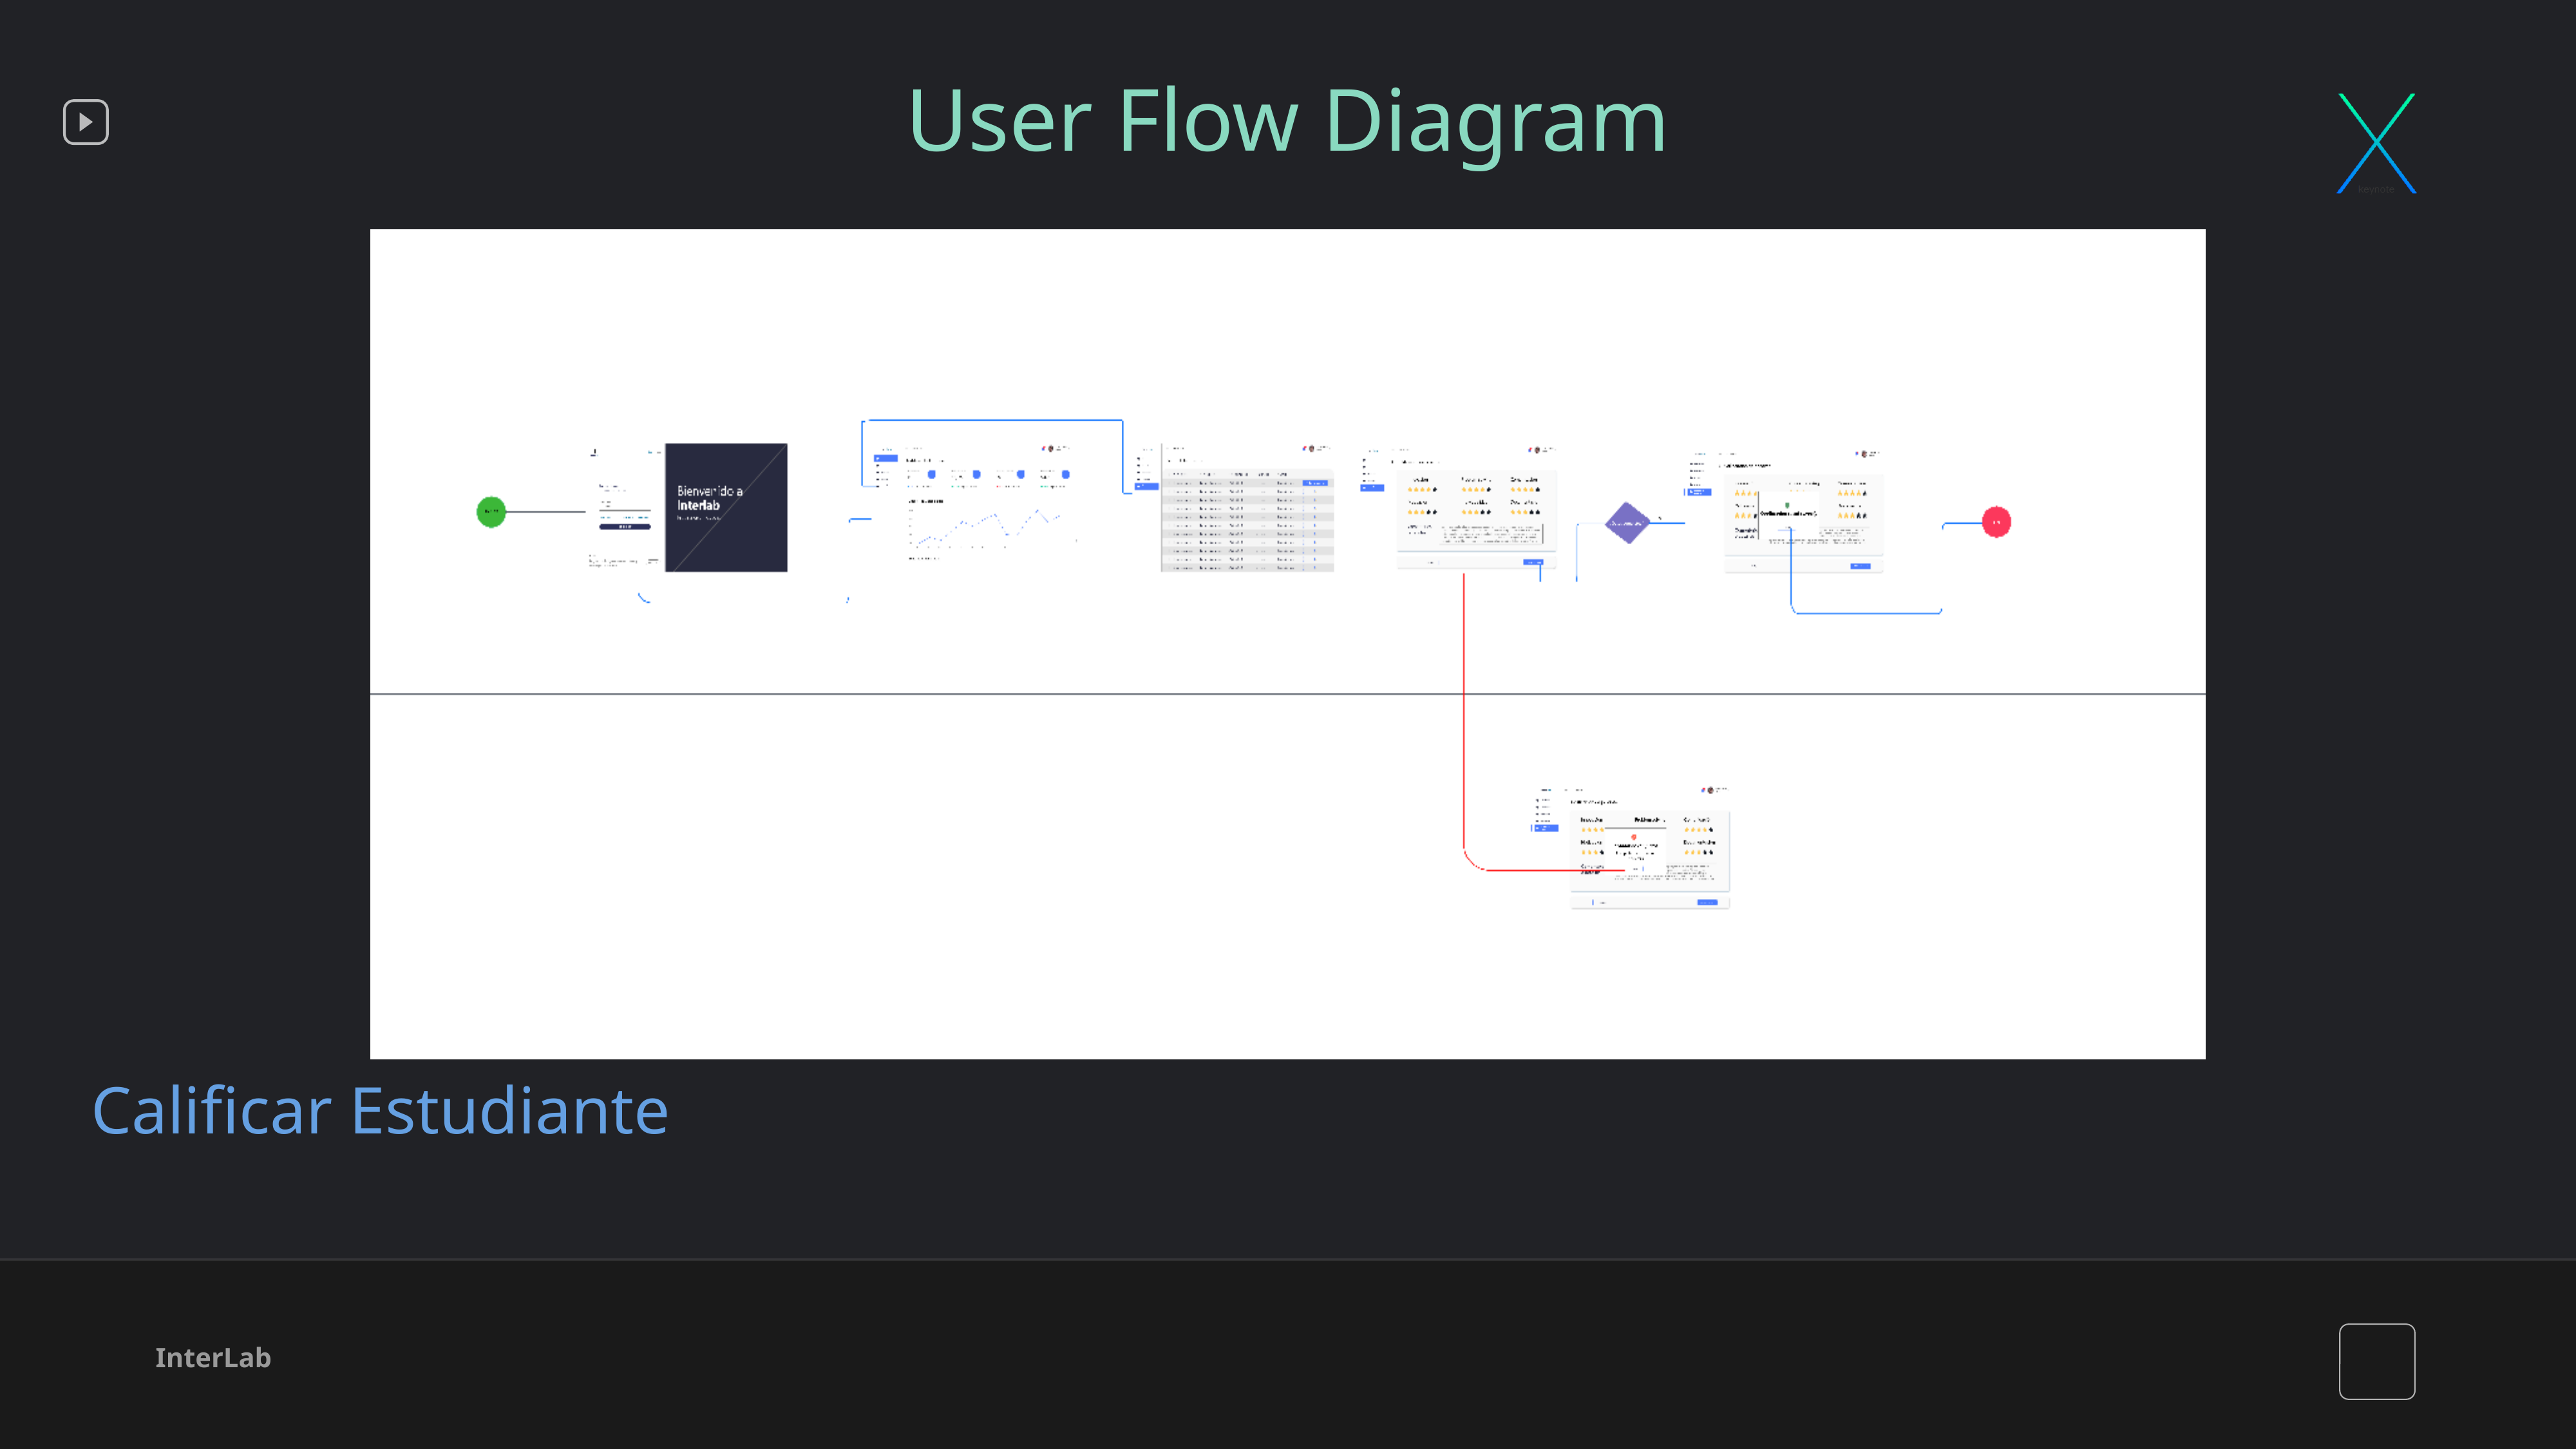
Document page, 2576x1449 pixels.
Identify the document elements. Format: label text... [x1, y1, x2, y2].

title User Flow Diagram [129, 53, 2447, 296]
picture [370, 229, 2206, 1059]
text_box Calificar Estudiante [81, 1068, 708, 1180]
